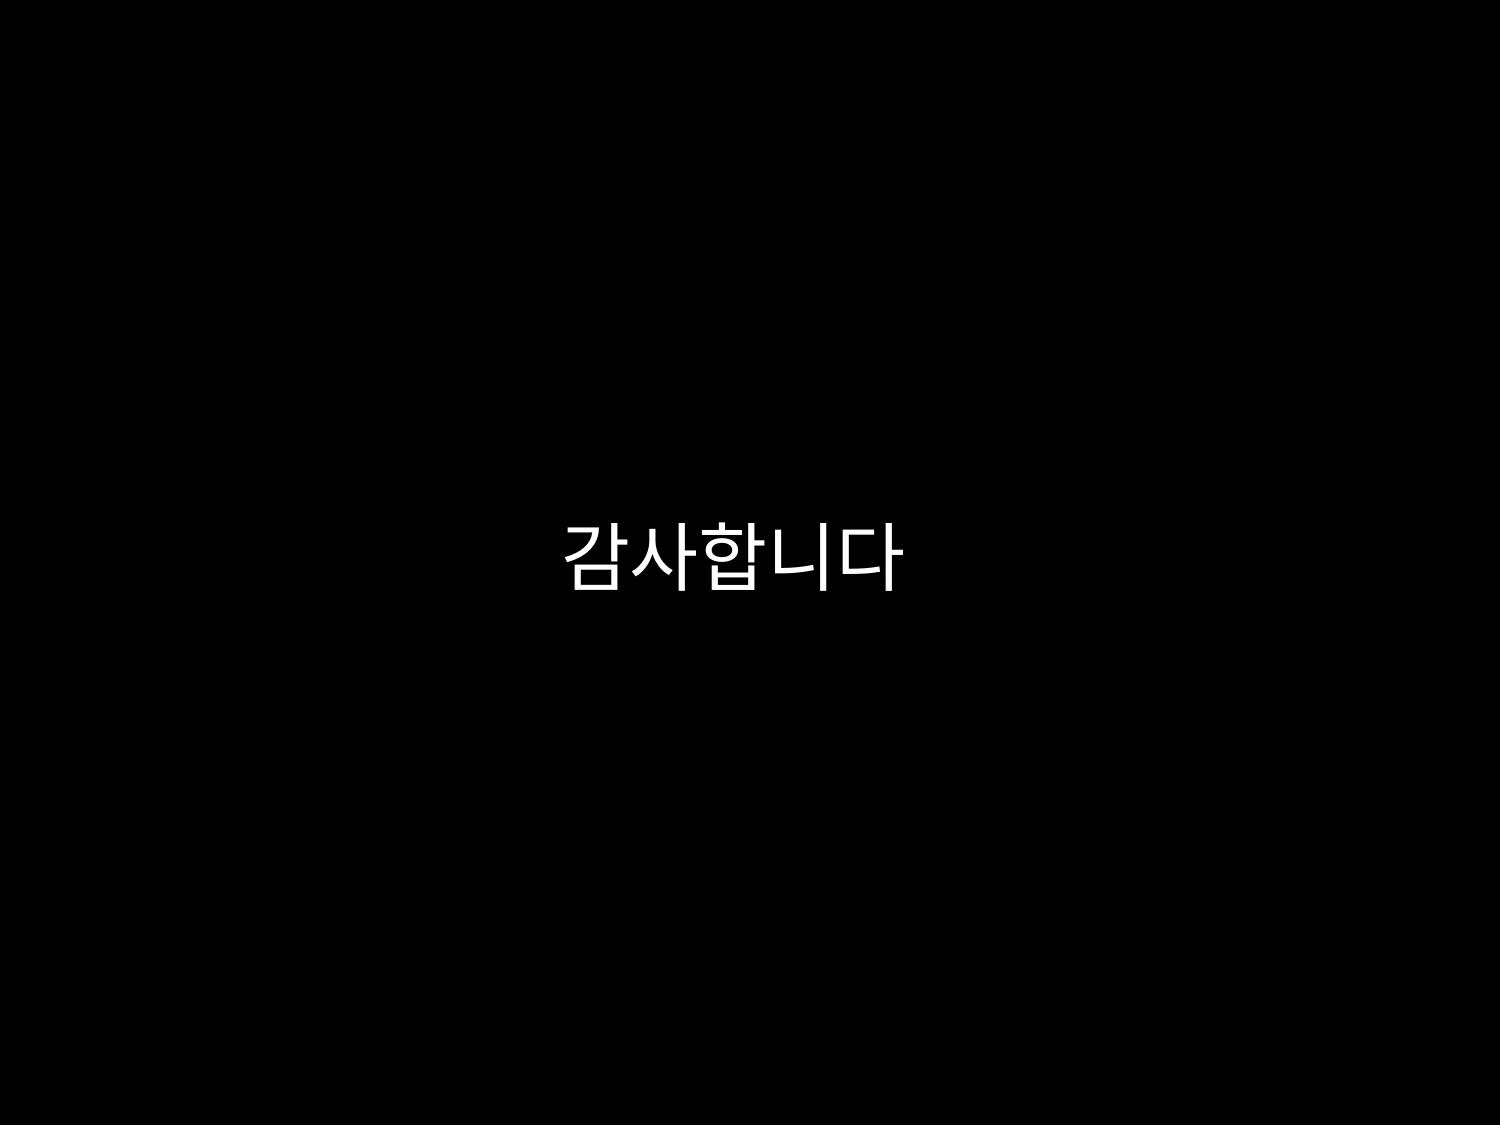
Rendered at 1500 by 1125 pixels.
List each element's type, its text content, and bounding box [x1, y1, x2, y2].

text_box 감사합니다 [546, 503, 922, 609]
